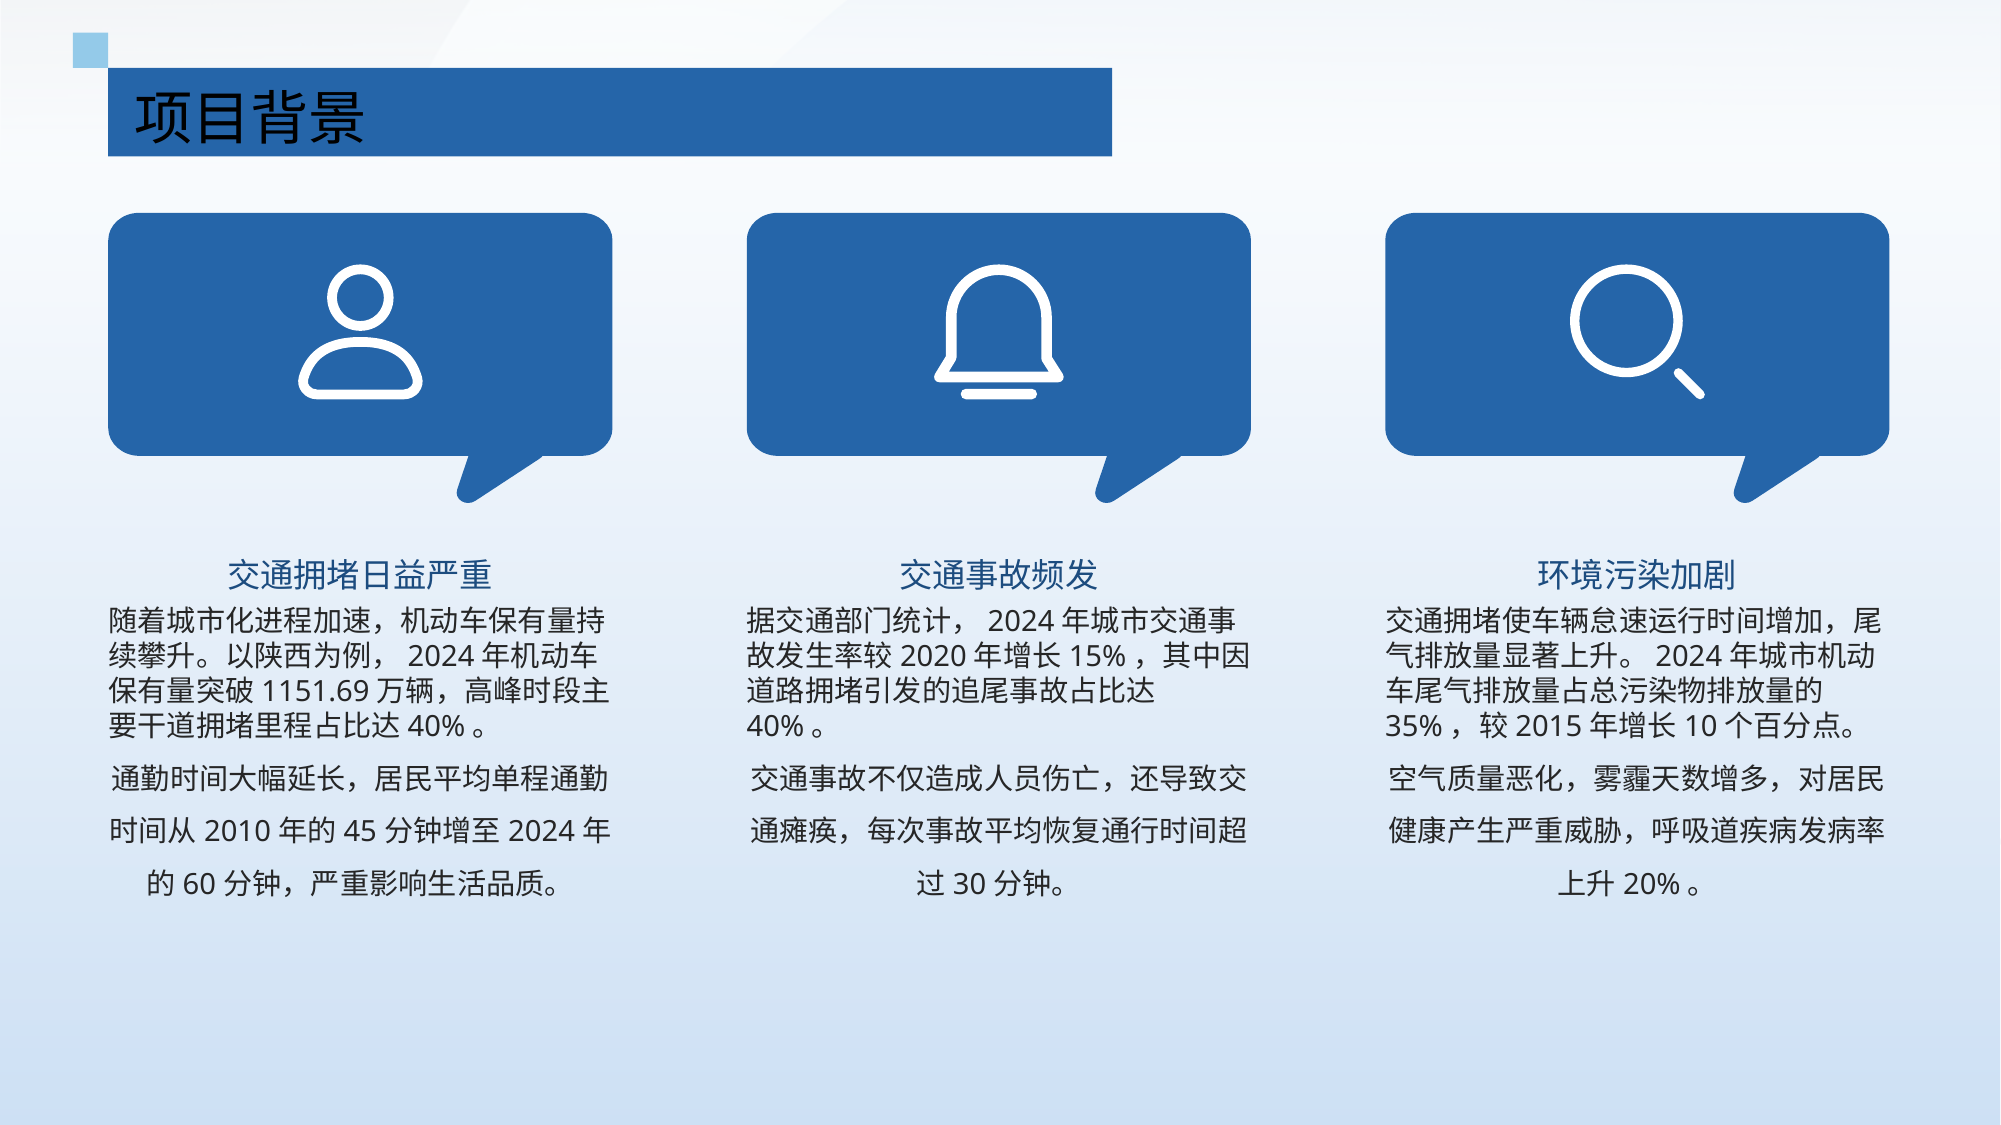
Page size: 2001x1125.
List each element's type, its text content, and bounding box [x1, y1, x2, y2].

text_box [934, 264, 1064, 383]
text_box [108, 212, 613, 503]
text_box [0, 0, 2000, 1125]
text_box 交通拥堵使车辆怠速运行时间增加，尾气排放量显著上升。2024年城市机动车尾气排放量占总污染物排放量的35%，较2015年增长10个百分点。 空气质量恶化，雾霾天数增多，对居民健康产生严重威胁，呼吸道疾病发病率上升20%。 [1385, 602, 1890, 1015]
text_box [746, 212, 1251, 503]
text_box 交通拥堵日益严重 [108, 522, 613, 595]
text_box [298, 337, 423, 400]
text_box 环境污染加剧 [1385, 524, 1890, 595]
text_box 项目背景 [134, 73, 1890, 151]
text_box [72, 32, 109, 68]
text_box 据交通部门统计，2024年城市交通事故发生率较2020年增长15%，其中因道路拥堵引发的追尾事故占比达40%。 交通事故不仅造成人员伤亡，还导致交通瘫痪，每次事故平均恢复通行时间超过30分钟。 [746, 602, 1251, 1015]
text_box [108, 67, 1113, 157]
text_box [960, 388, 1038, 400]
text_box 交通事故频发 [746, 522, 1251, 595]
text_box [1570, 264, 1683, 378]
text_box [1385, 212, 1890, 503]
text_box [1673, 368, 1705, 400]
text_box [327, 264, 394, 331]
text_box 随着城市化进程加速，机动车保有量持续攀升。以陕西为例，2024年机动车保有量突破1151.69万辆，高峰时段主要干道拥堵里程占比达40%。 通勤时间大幅延长，居民平均单程通勤时间从2010年的45分钟增至2024年的60分钟，严重影响生活品质。 [108, 602, 613, 1015]
